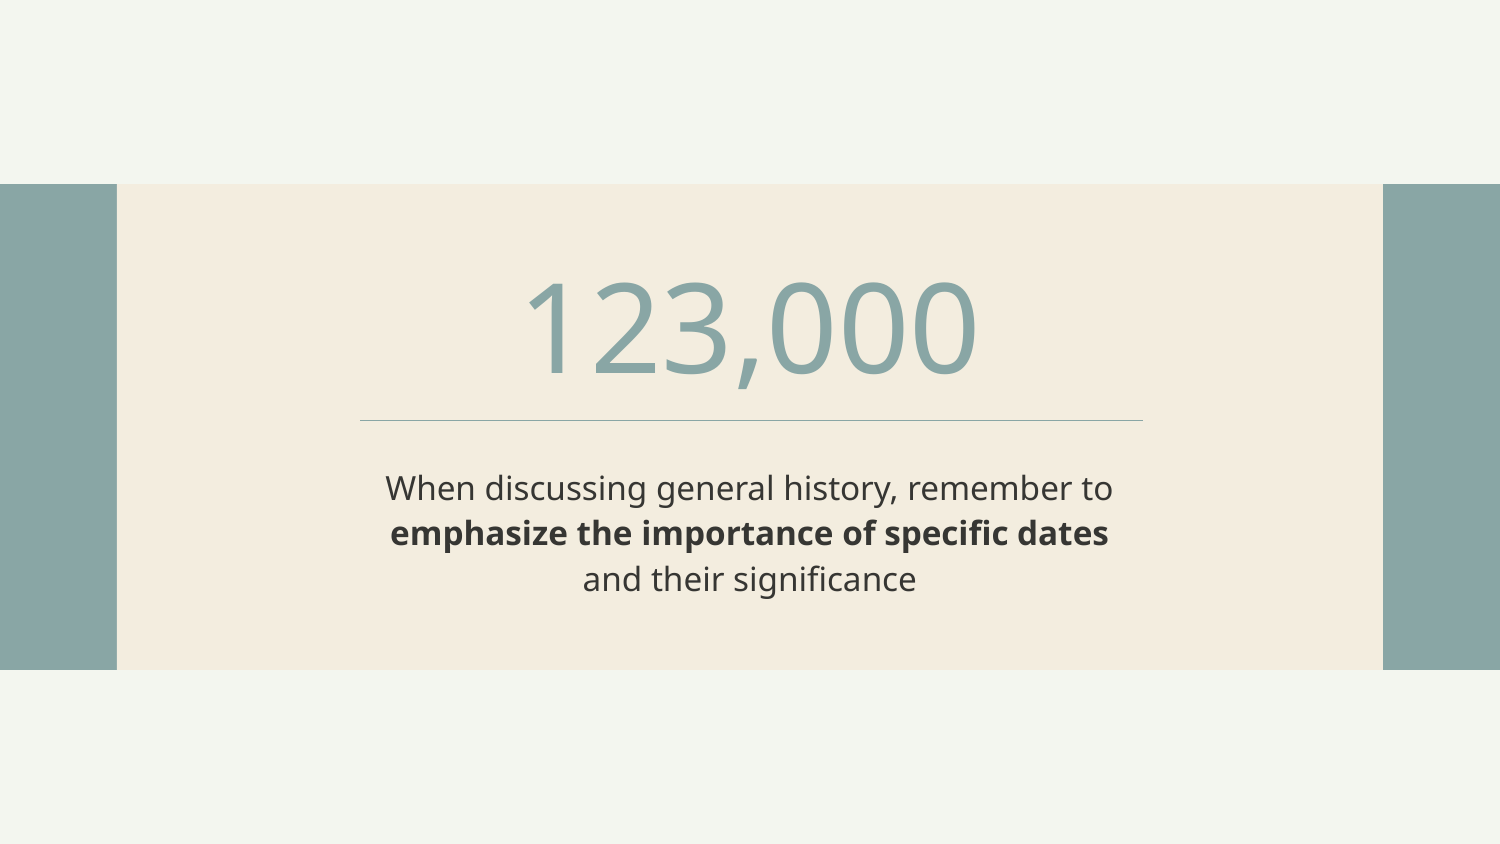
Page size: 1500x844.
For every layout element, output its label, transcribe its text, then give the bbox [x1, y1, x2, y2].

subtitle When discussing general history, remember to emphasize the importance of specific dates and their significance [358, 445, 1142, 606]
title 123,000 [358, 248, 1142, 415]
text_box [116, 184, 1383, 670]
